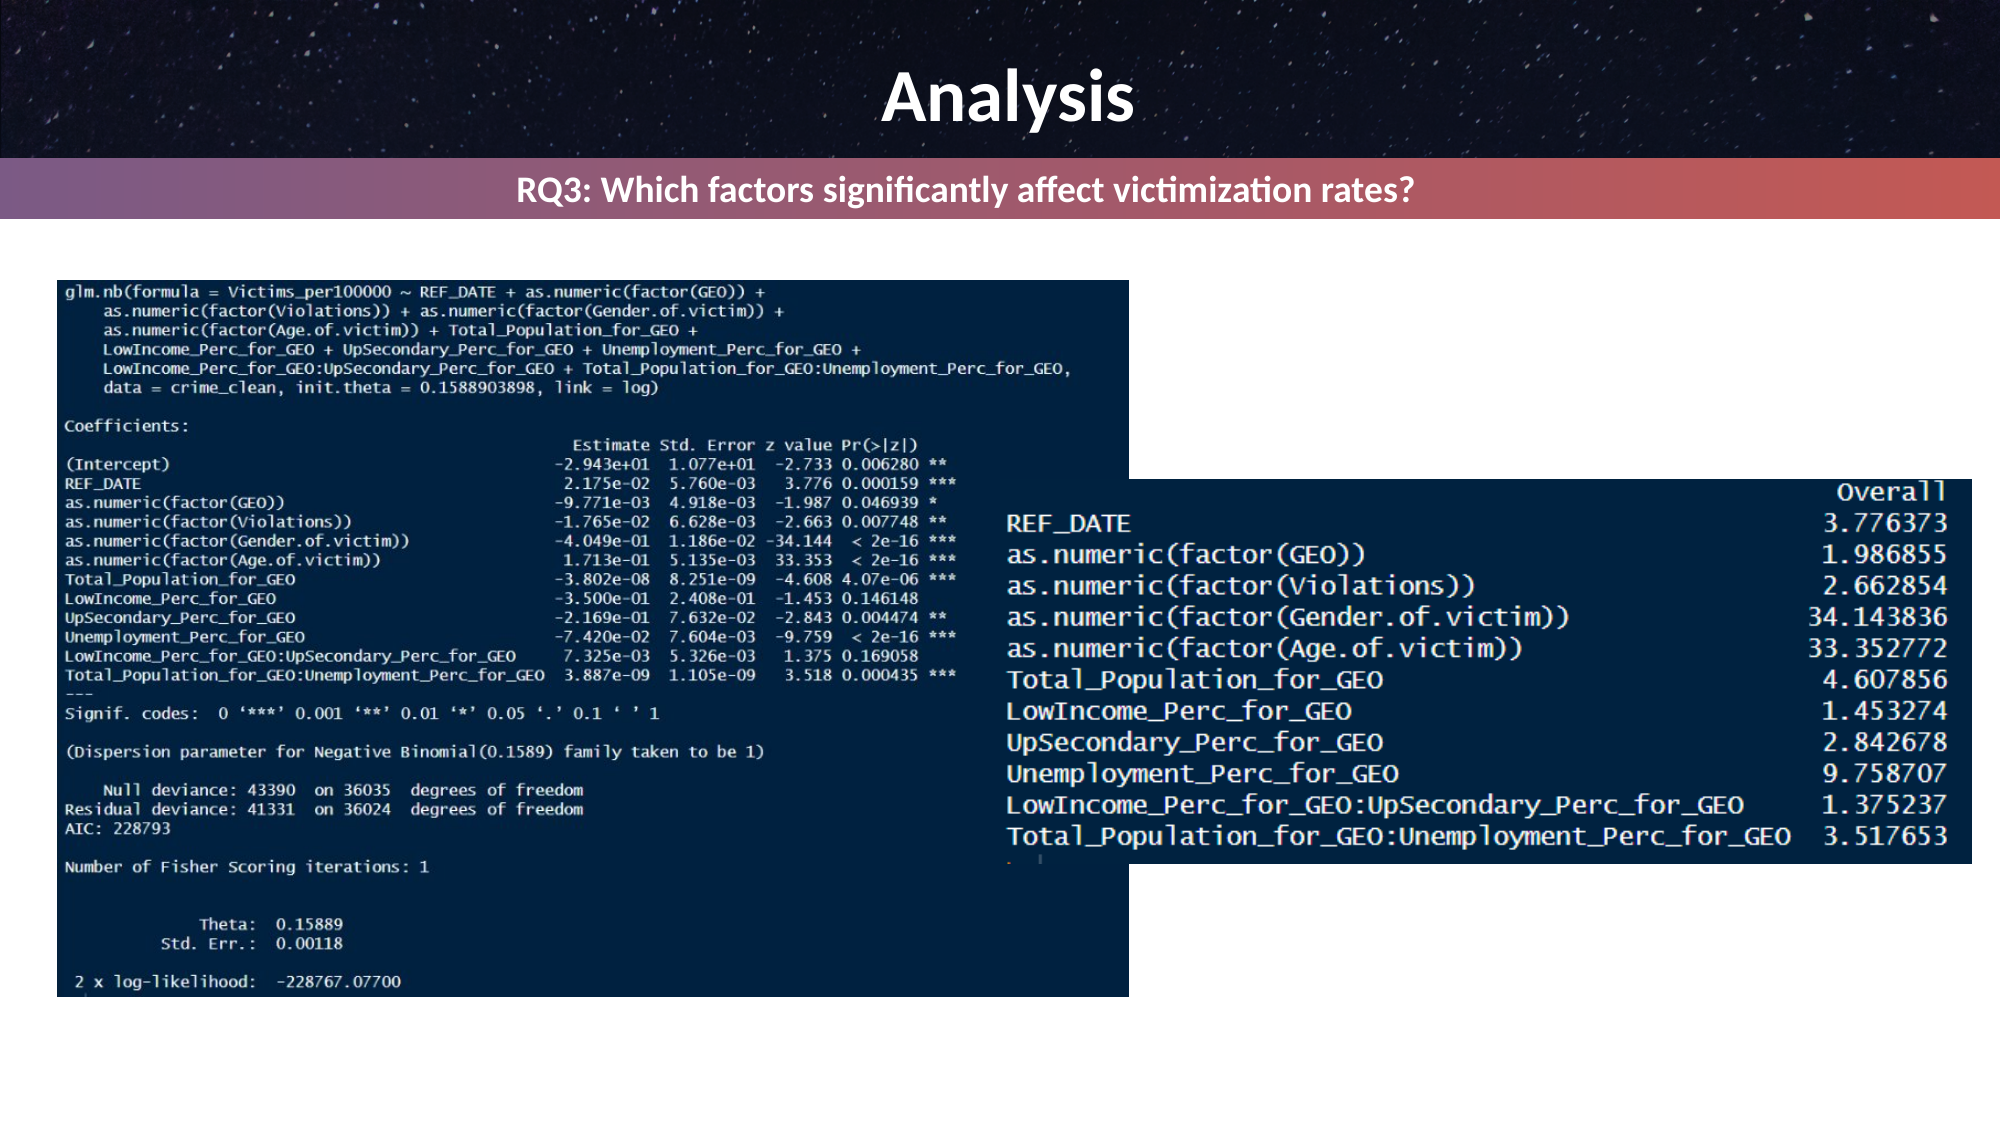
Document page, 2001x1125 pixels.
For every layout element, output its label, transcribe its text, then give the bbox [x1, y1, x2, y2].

picture [57, 280, 1973, 997]
text_box Analysis [387, 38, 1613, 144]
picture [0, 0, 2000, 158]
text_box RQ3: Which factors significantly affect victimization rates? [501, 157, 1610, 217]
